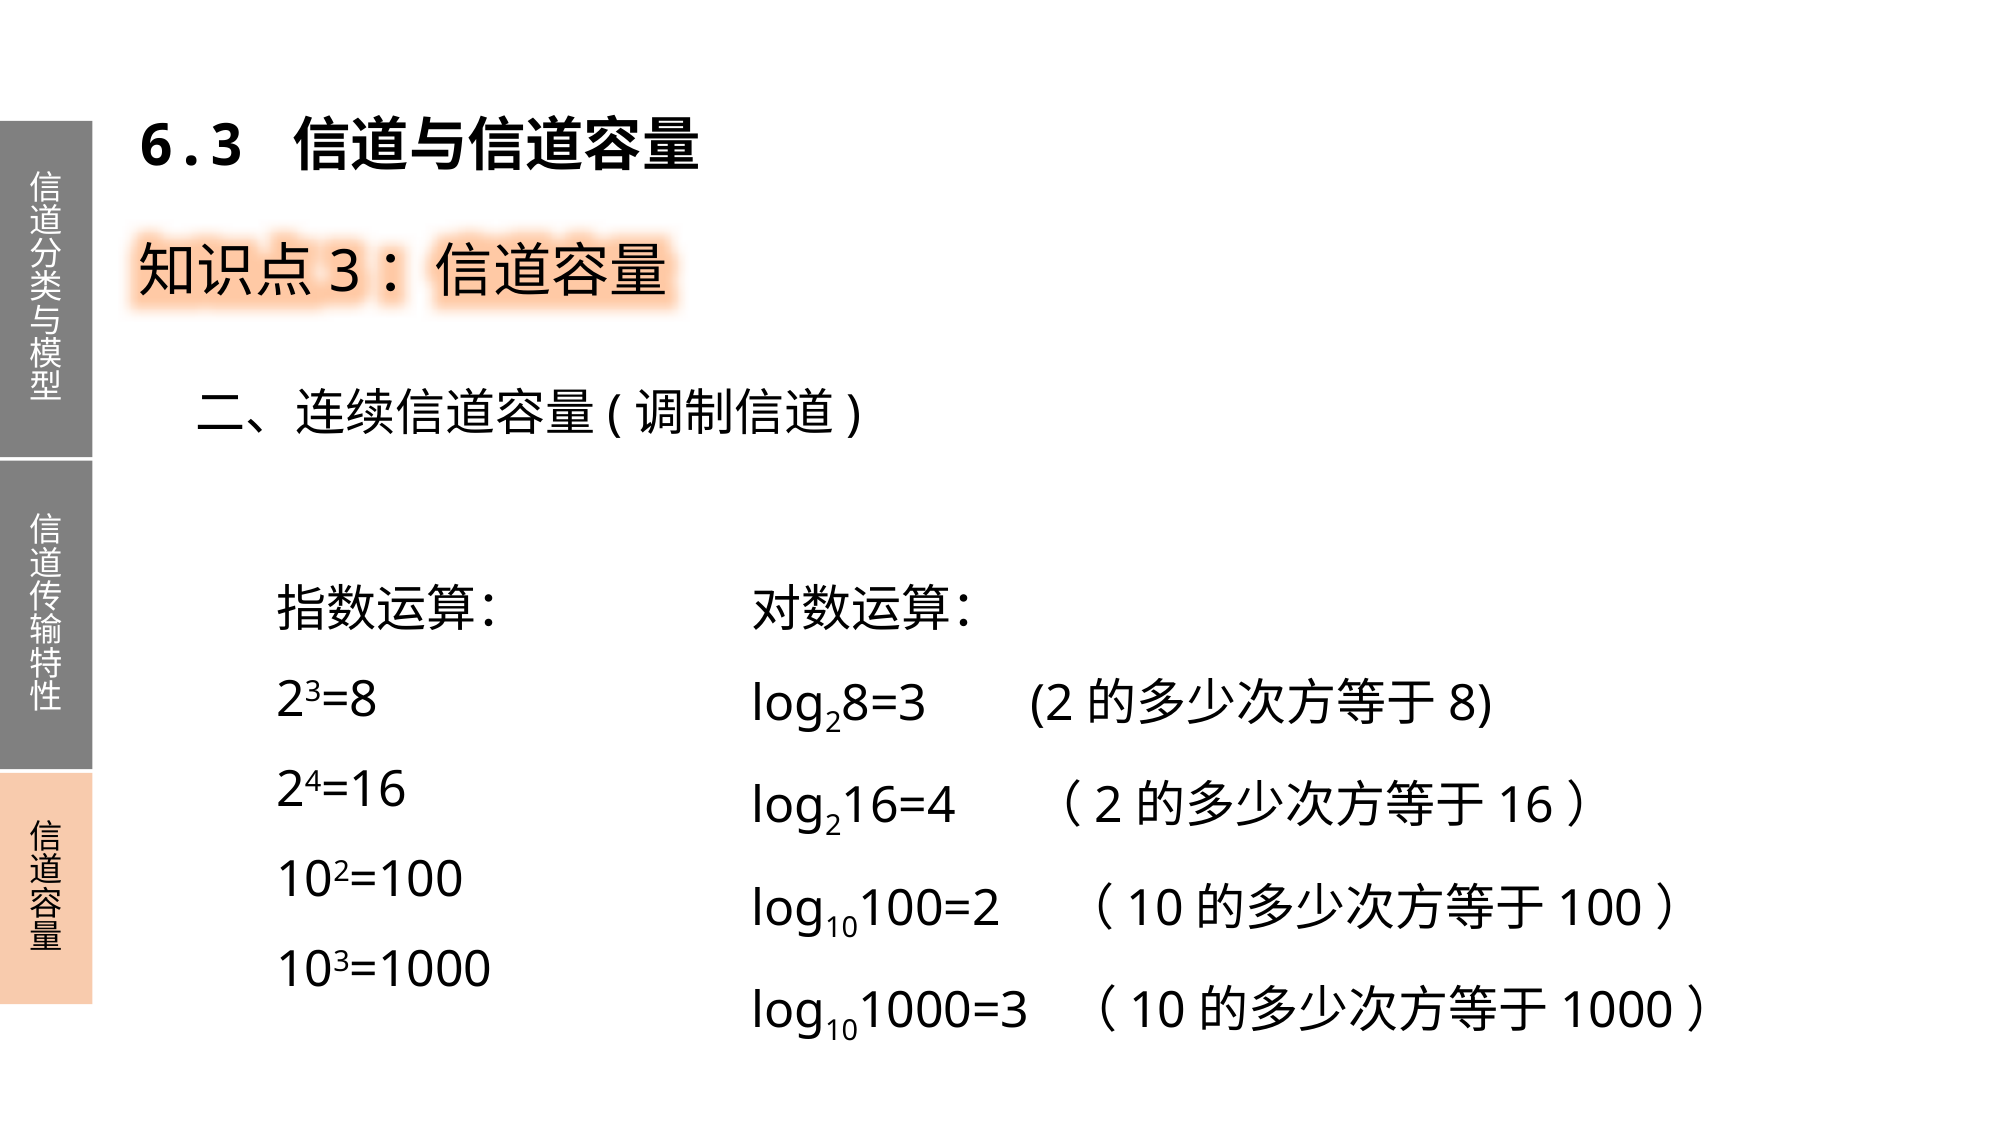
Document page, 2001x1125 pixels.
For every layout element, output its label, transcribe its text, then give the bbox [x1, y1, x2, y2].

text_box 对数运算： log28=3 (2的多少次方等于8) log216=4 （2的多少次方等于16） log10100=2 （10的多少次方等于100） log101000=3 （10的多少次方等于1000） [736, 538, 1945, 1054]
text_box 指数运算： 23=8 24=16 102=100 103=1000 [261, 538, 587, 1004]
table_cell -1 [114, 166, 1954, 339]
text_box 知识点3：信道容量 [120, 172, 1945, 329]
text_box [0, 120, 93, 1005]
text_box 二、连续信道容量(调制信道) [180, 356, 1822, 449]
text_box 6.3 信道与信道容量 [120, 97, 1568, 154]
text_box 二、双极不归零码：二进制数字符号0和1分别用负电平和正电平表示。 [118, 170, 1949, 335]
